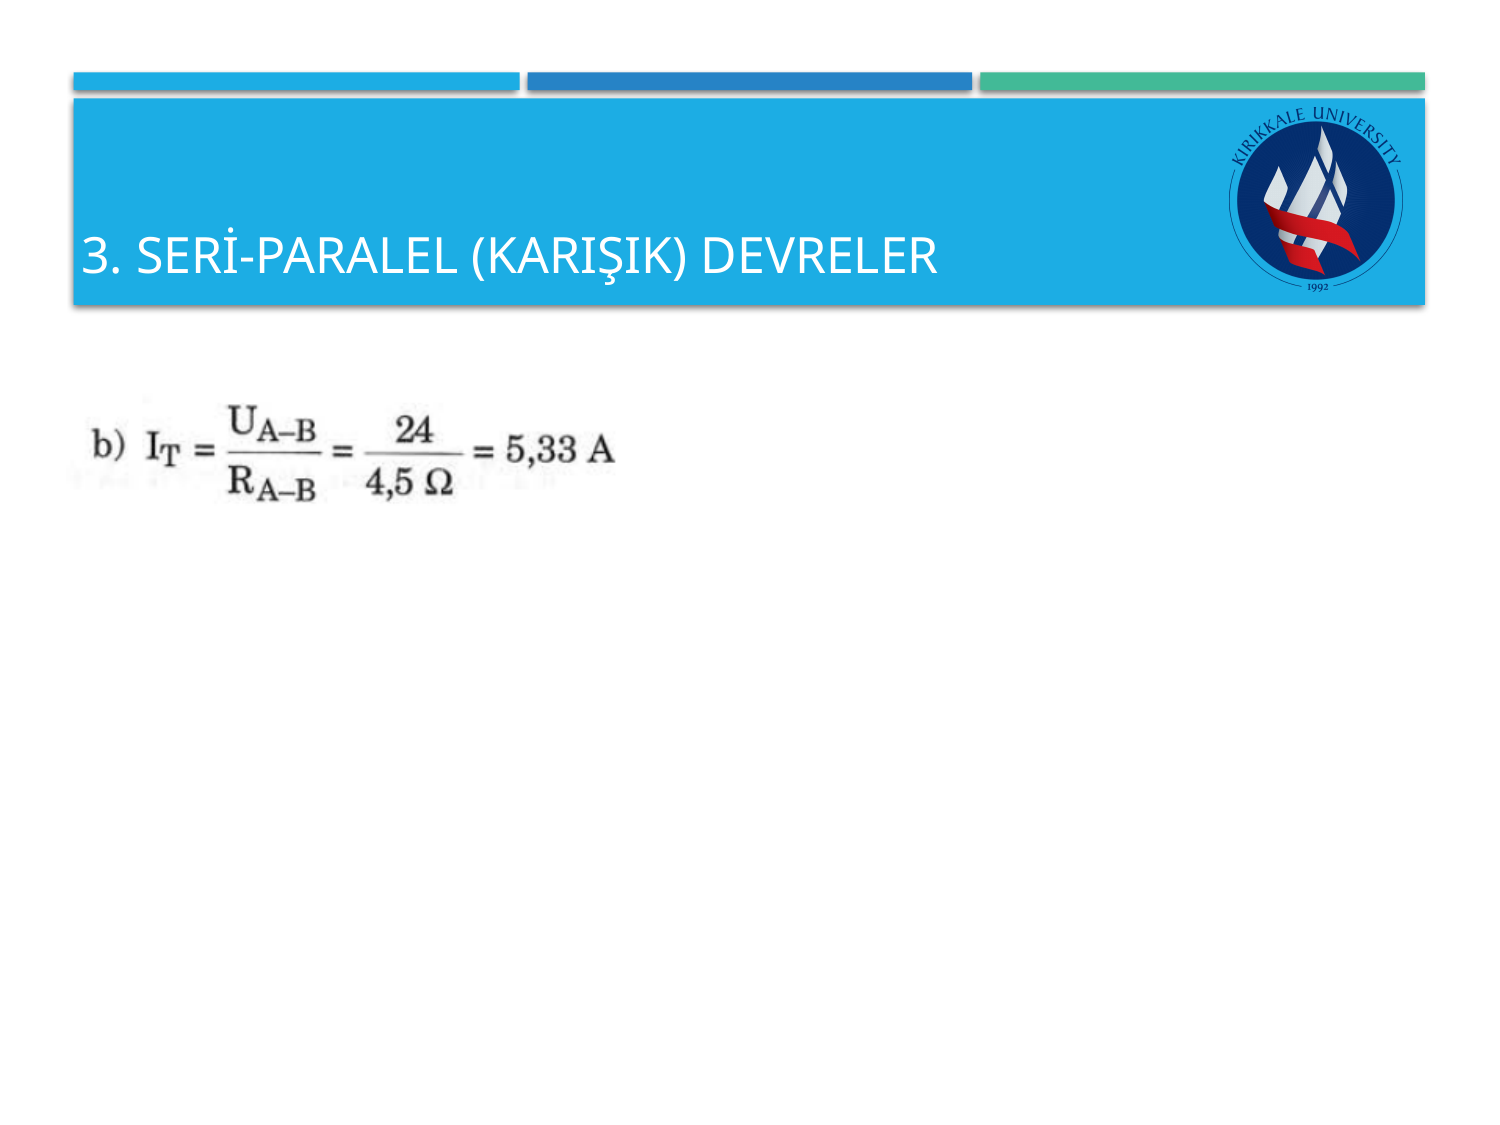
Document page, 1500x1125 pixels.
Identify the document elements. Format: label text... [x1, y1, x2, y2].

picture [1229, 106, 1404, 292]
title 3. seri-paralel (karışık) devreler [66, 141, 1223, 292]
picture [65, 367, 639, 538]
